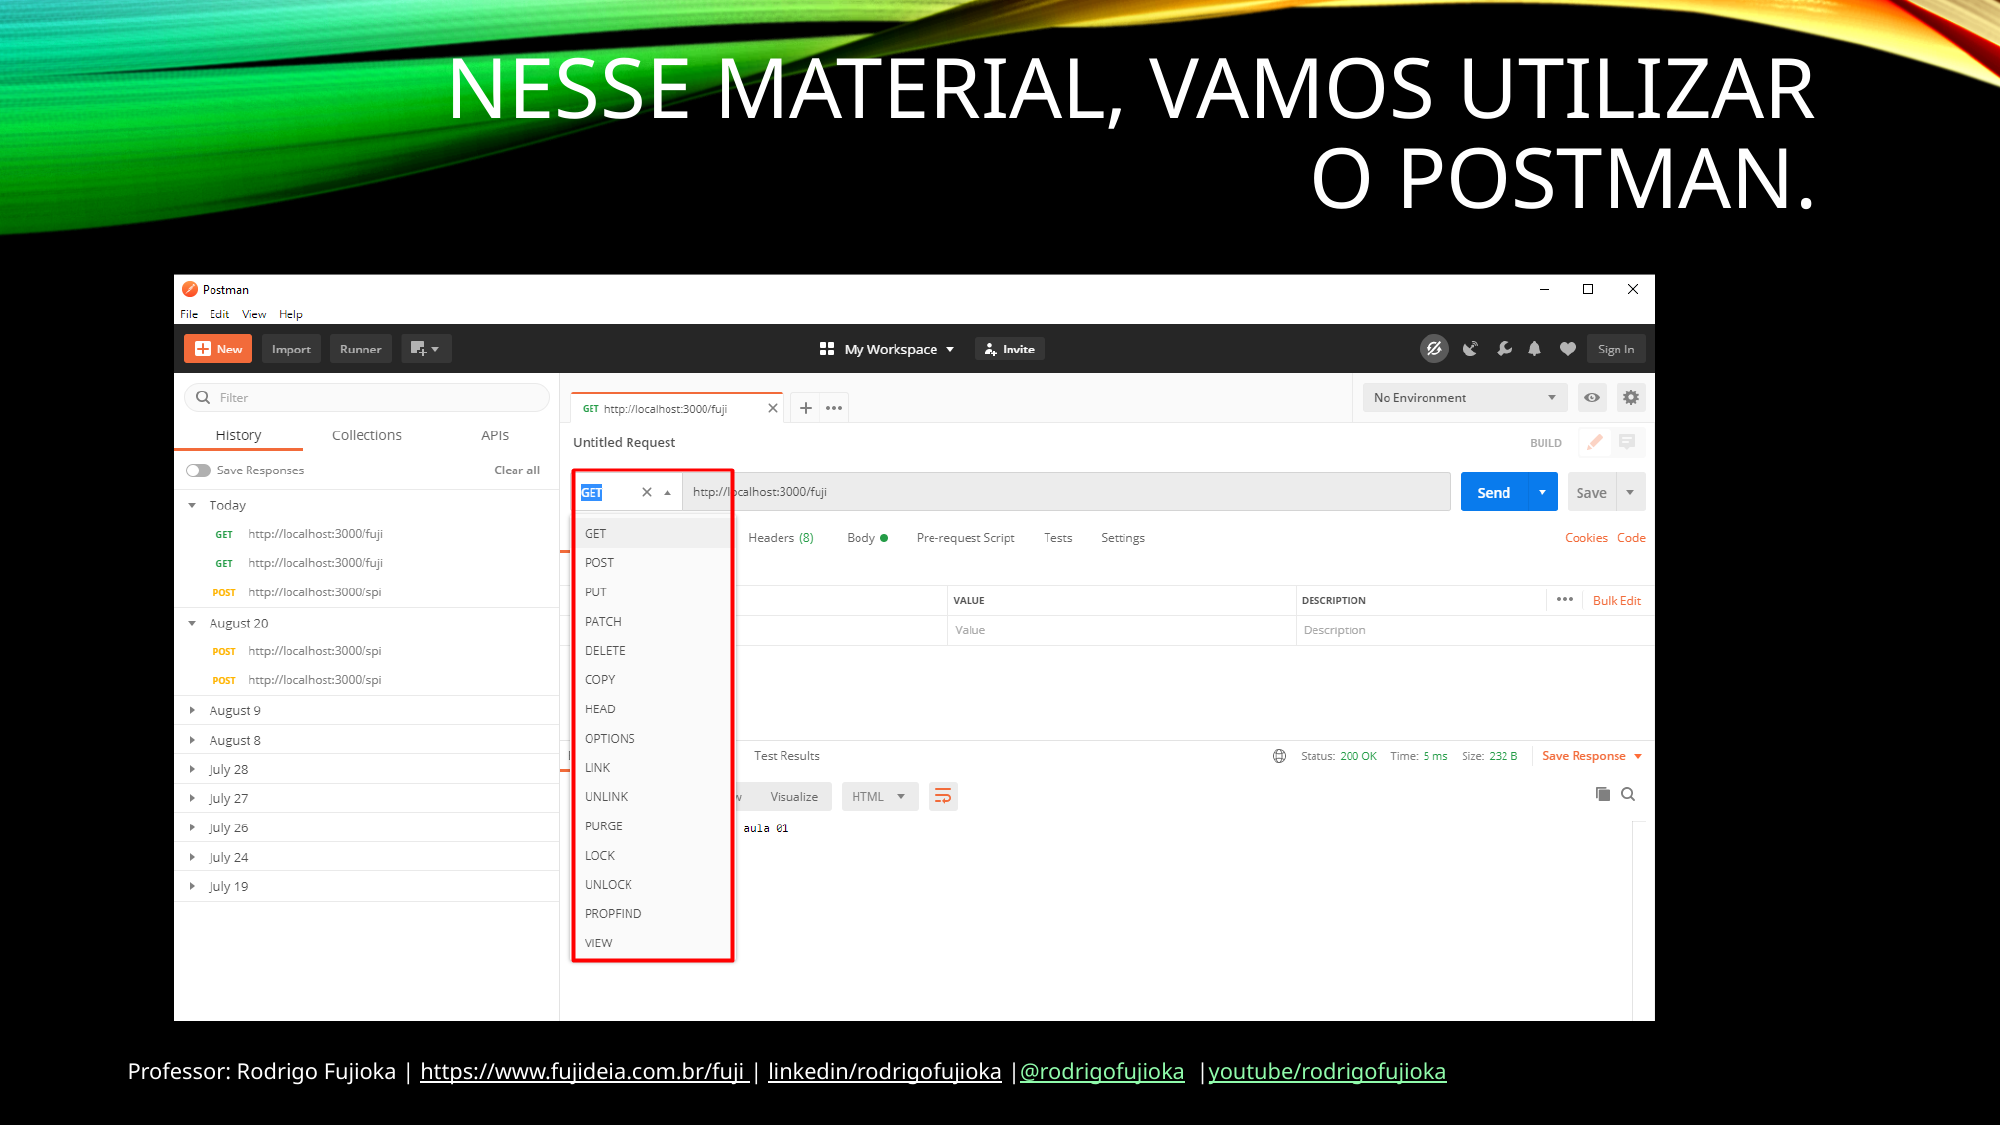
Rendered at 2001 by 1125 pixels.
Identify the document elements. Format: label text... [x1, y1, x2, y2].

footer Professor: Rodrigo Fujioka | https://www.fujideia.com.br/fuji | linkedin/rodrigofujioka |@rodrigofujioka |youtube/rodrigofujioka [112, 1042, 1592, 1103]
picture [174, 274, 1655, 1021]
picture [0, 0, 2000, 237]
title Nesse material, vamos utilizar o postman. [420, 30, 1833, 243]
